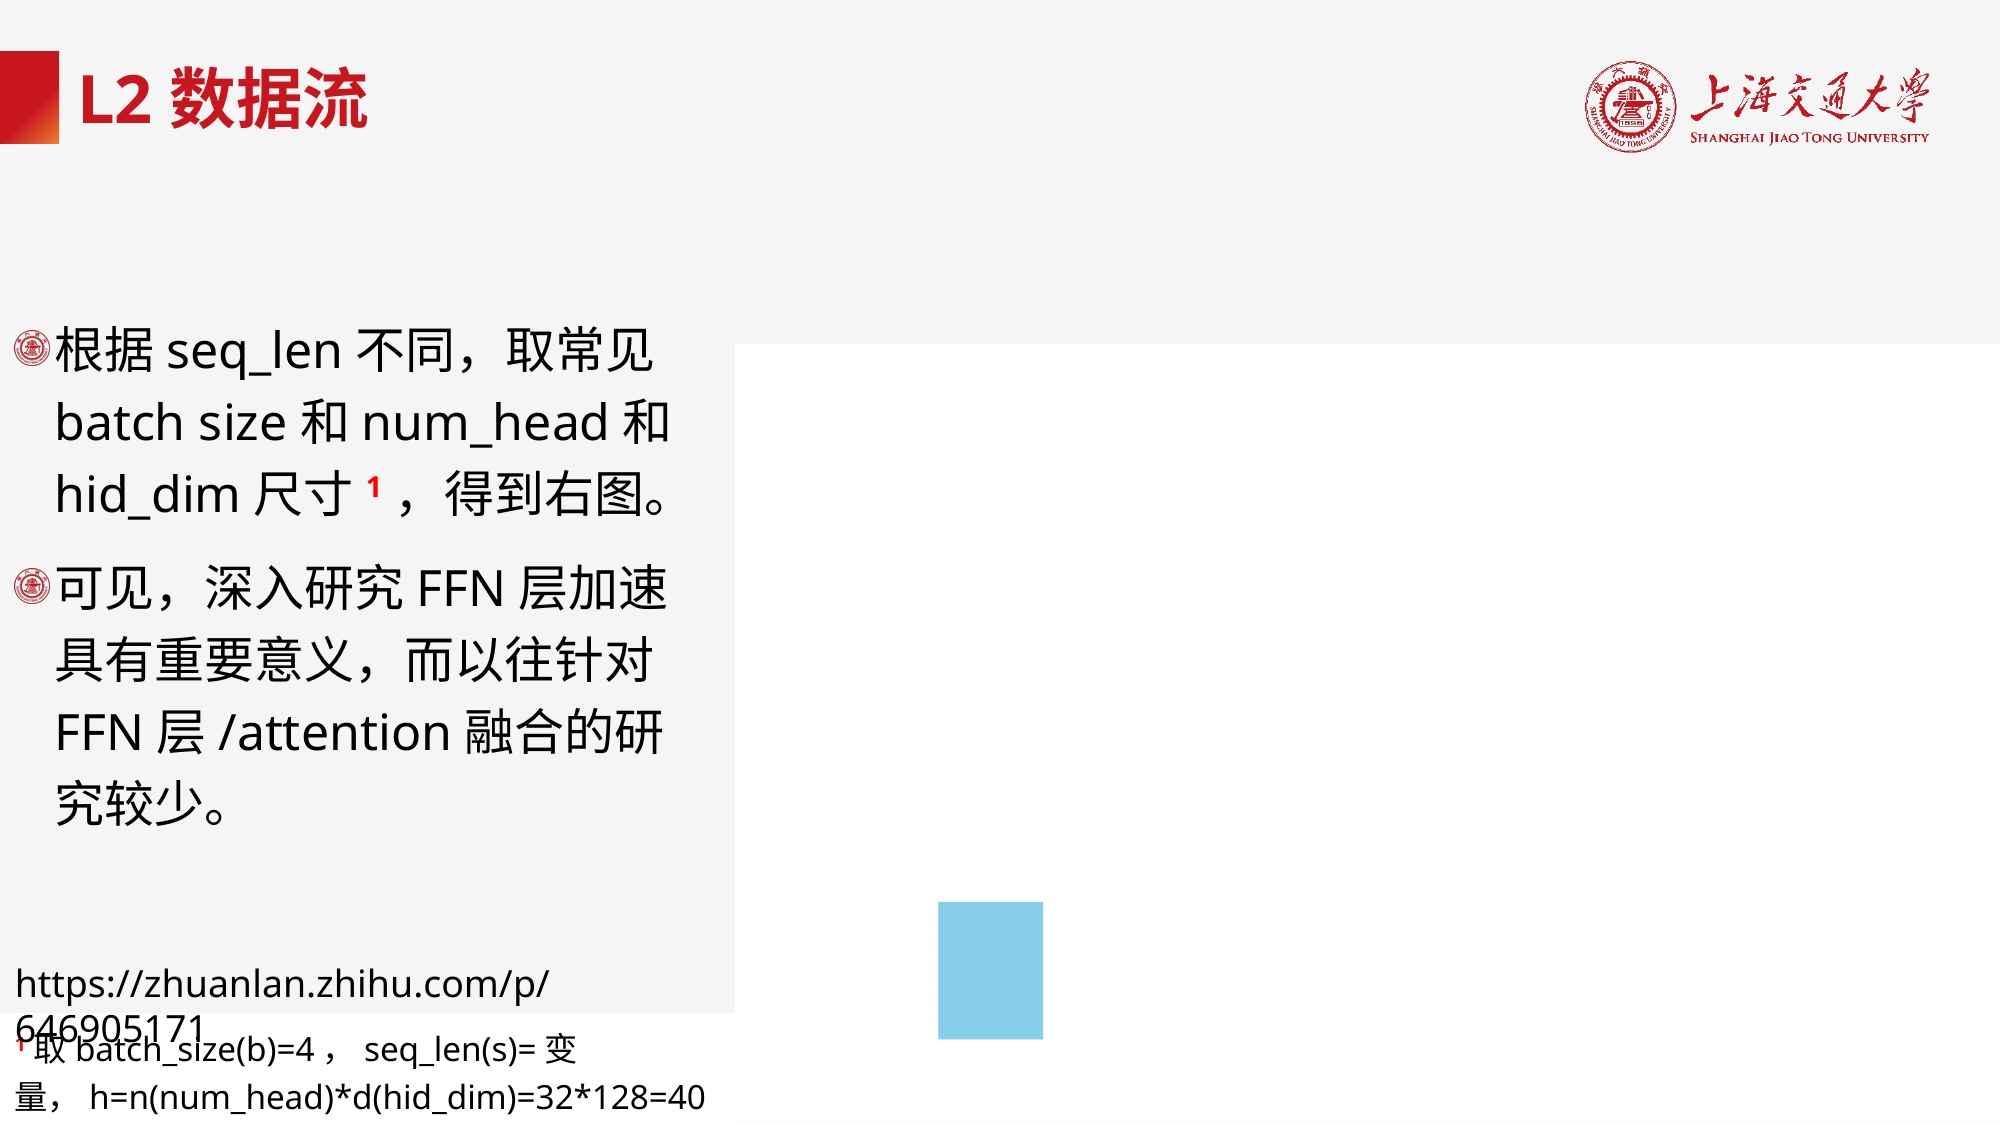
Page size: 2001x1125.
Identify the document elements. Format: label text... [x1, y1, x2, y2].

text_box https://zhuanlan.zhihu.com/p/646905171 [0, 952, 735, 1058]
picture [735, 344, 2000, 1125]
list 根据seq_len不同，取常见batch size和num_head和hid_dim尺寸1，得到右图。 可见，深入研究FFN层加速具有重要意义，而以往针对FFN层/attention融合的研究较少。 [0, 298, 718, 806]
picture [14, 330, 50, 366]
title L2数据流 [62, 43, 1072, 152]
picture [1567, 43, 1946, 168]
picture [14, 568, 50, 604]
text_box 1取batch_size(b)=4，seq_len(s)=变量，h=n(num_head)*d(hid_dim)=32*128=4096 [0, 1058, 735, 1125]
